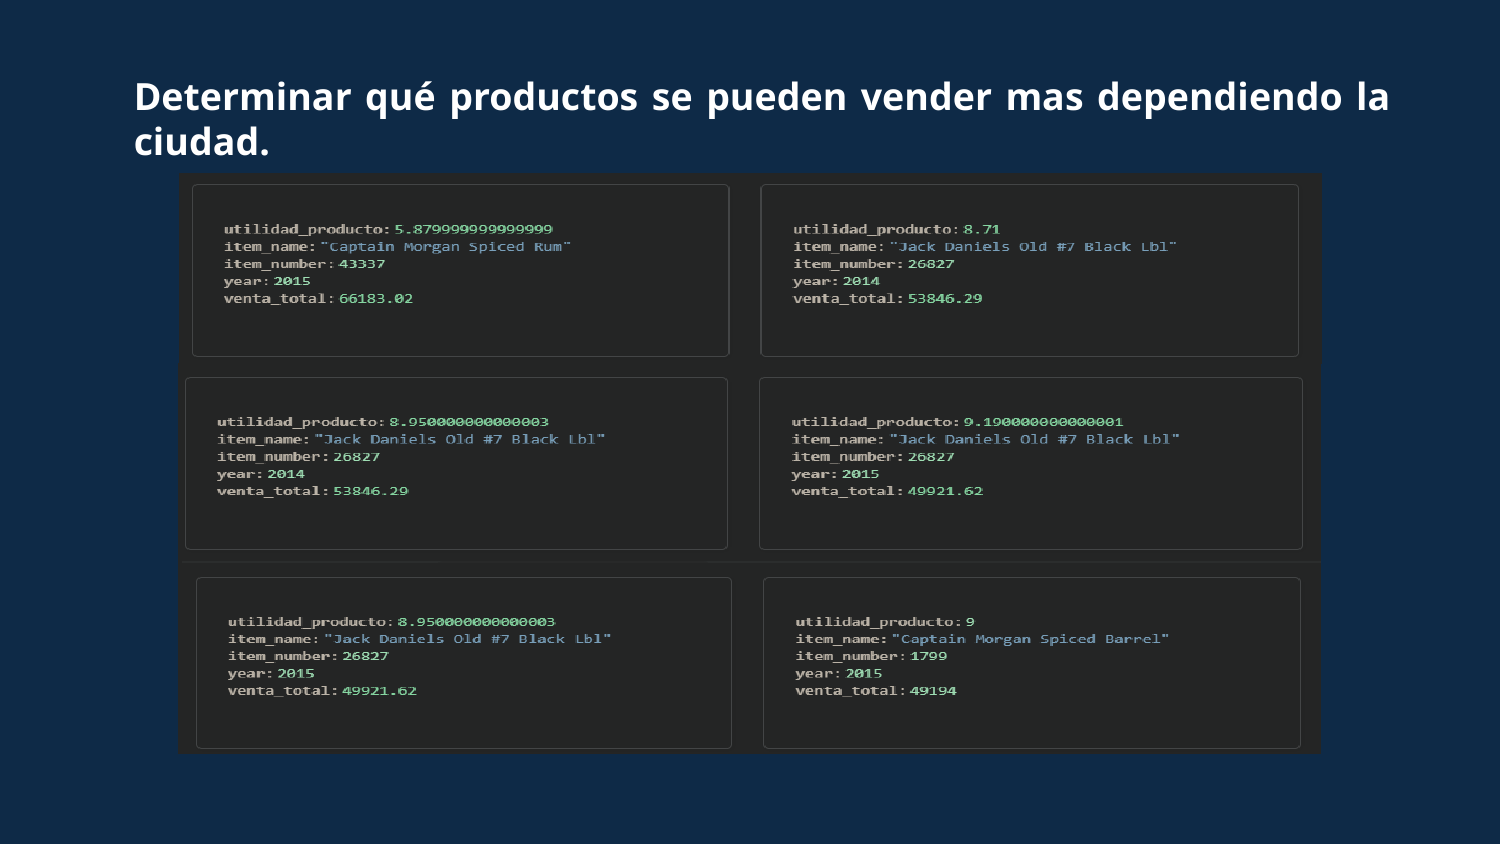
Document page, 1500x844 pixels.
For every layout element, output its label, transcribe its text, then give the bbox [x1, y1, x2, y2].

title Determinar qué productos se pueden vender mas dependiendo la ciudad. [118, 57, 1407, 213]
picture [178, 173, 1322, 755]
